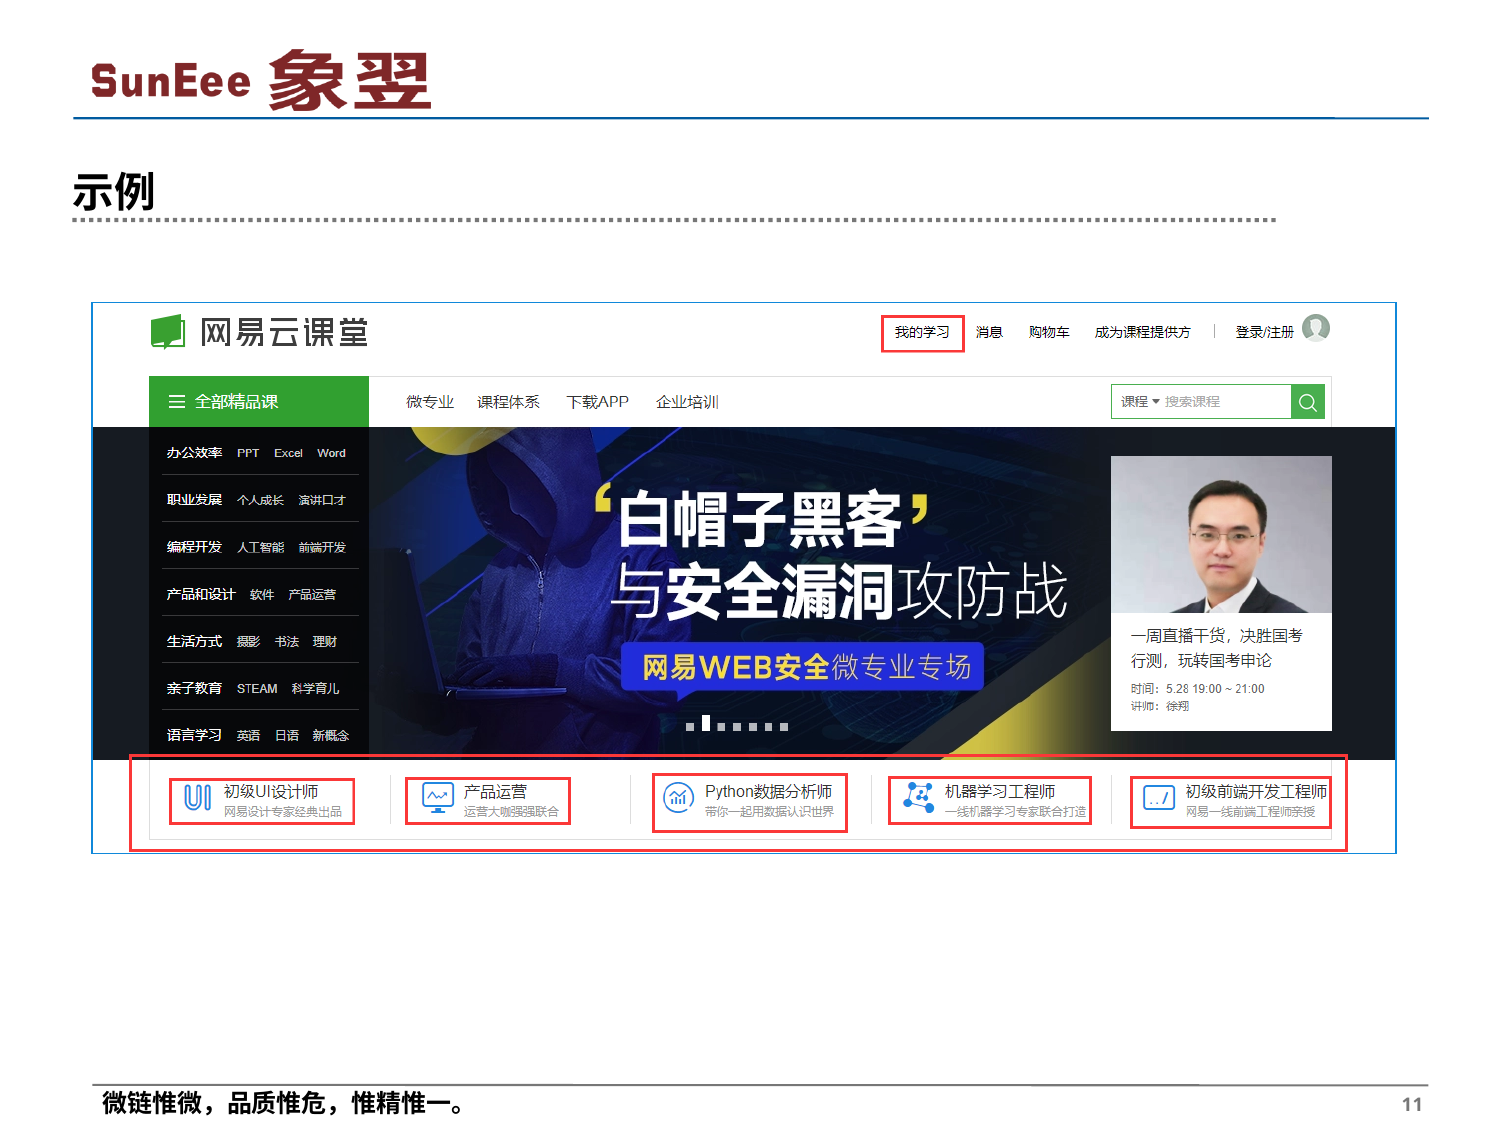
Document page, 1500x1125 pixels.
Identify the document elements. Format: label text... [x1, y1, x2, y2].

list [92, 302, 1396, 854]
picture [92, 49, 431, 111]
title 示例 [57, 138, 1273, 224]
slide_number 11 [1130, 1084, 1444, 1122]
